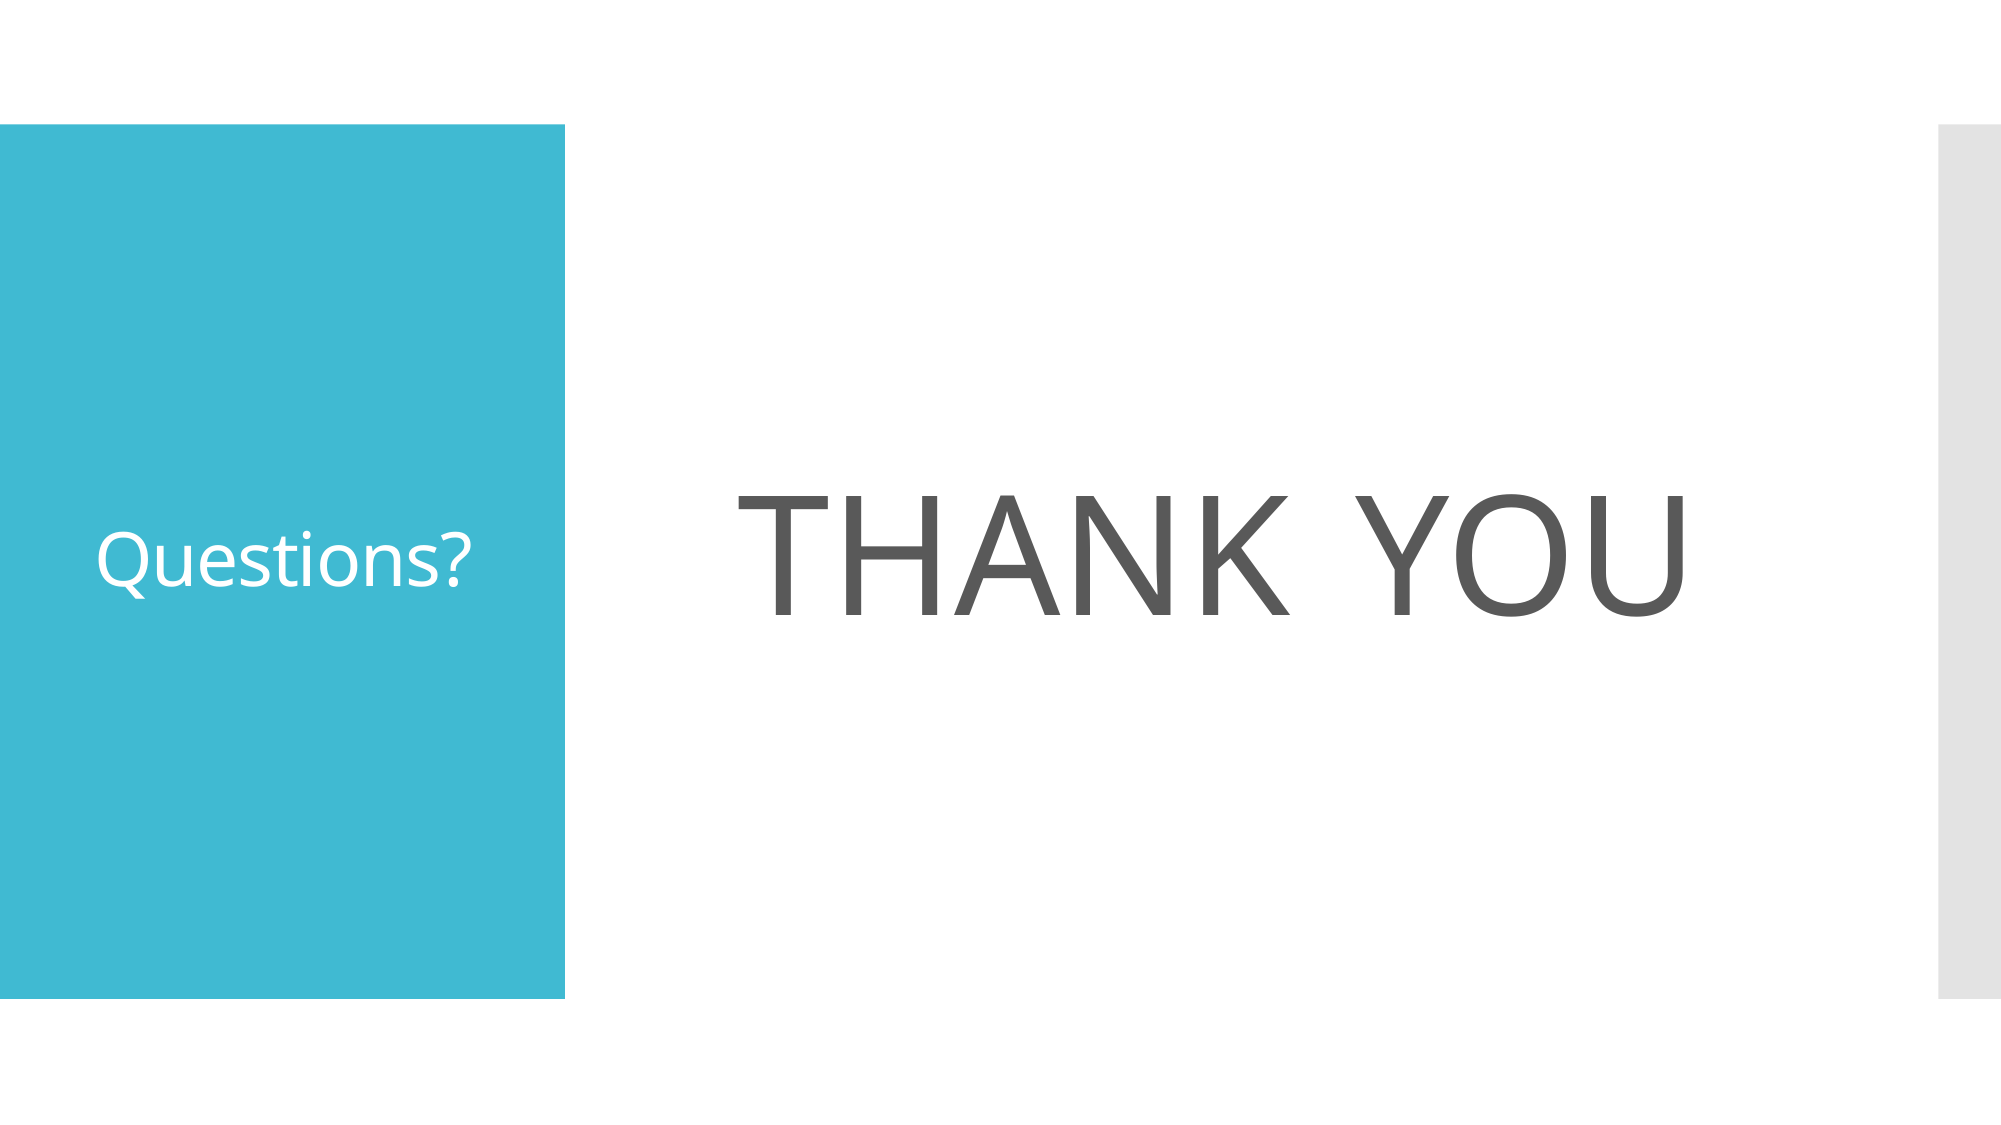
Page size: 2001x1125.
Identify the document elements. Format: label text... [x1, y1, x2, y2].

list THANK YOU [634, 141, 1835, 982]
title Questions? [41, 184, 525, 940]
